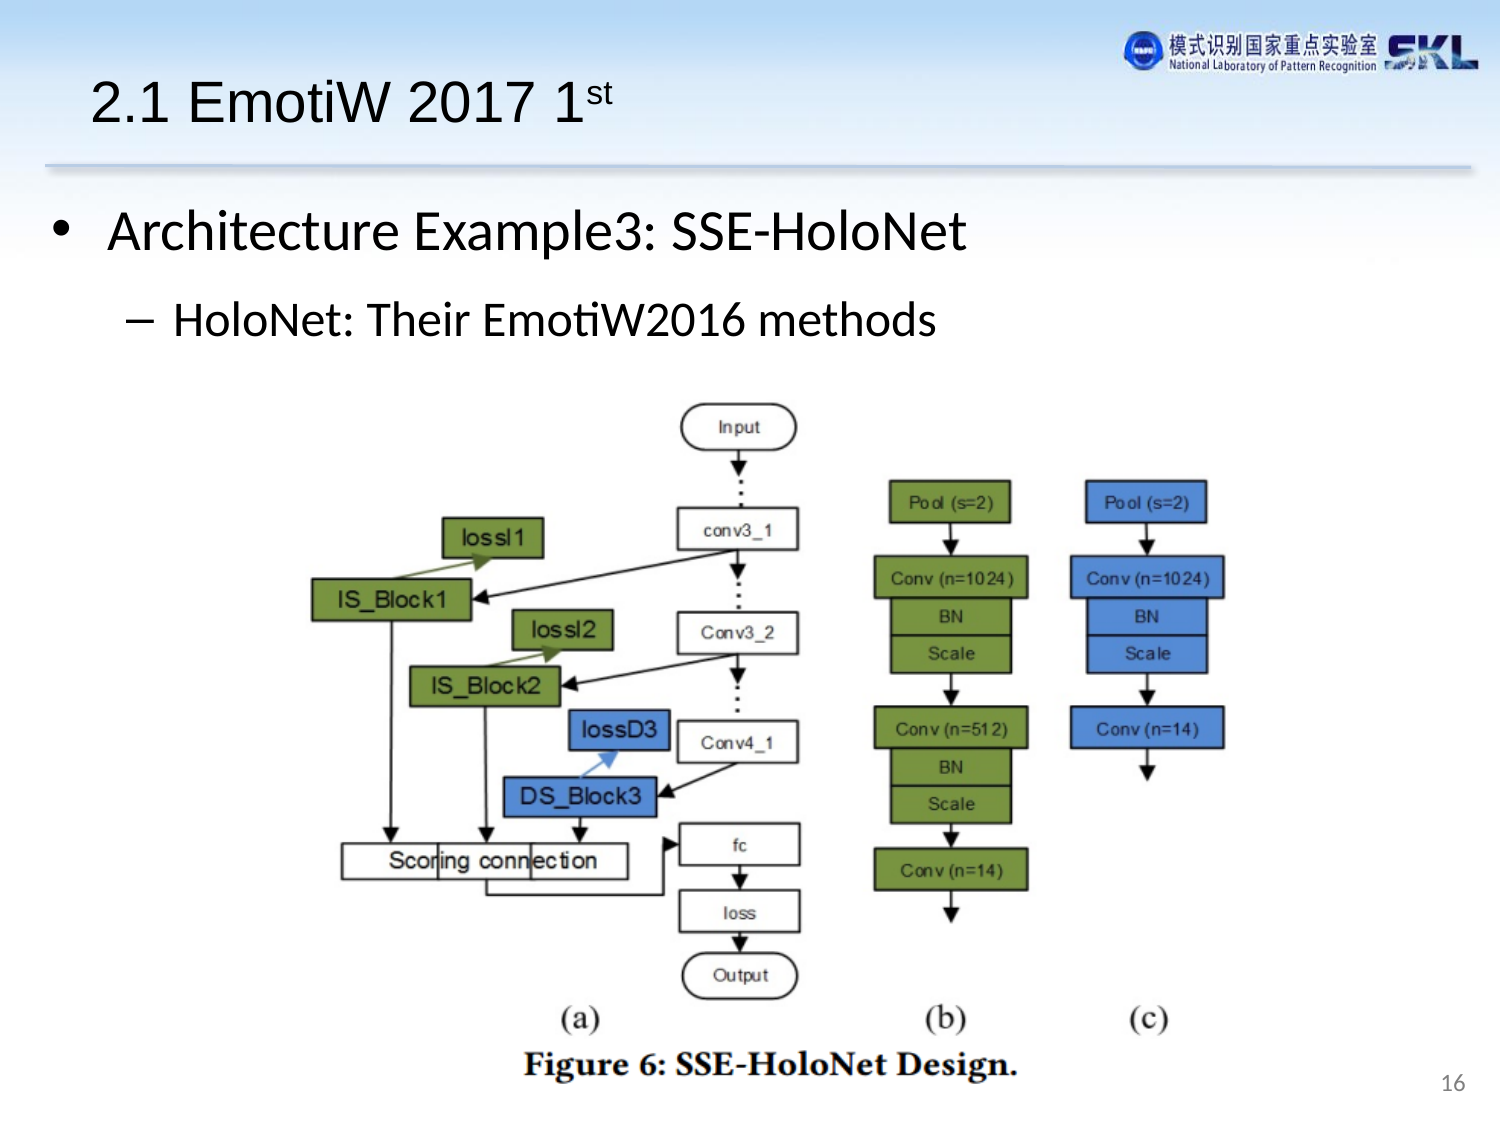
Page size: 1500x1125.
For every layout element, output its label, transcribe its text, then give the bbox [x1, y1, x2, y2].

slide_number 16 [1403, 1051, 1481, 1112]
list Architecture Example3: SSE-HoloNet HoloNet: Their EmotiW2016 methods [36, 184, 1472, 1083]
picture [0, 0, 1500, 1125]
title 2.1 EmotiW 2017 1st [75, 45, 904, 153]
